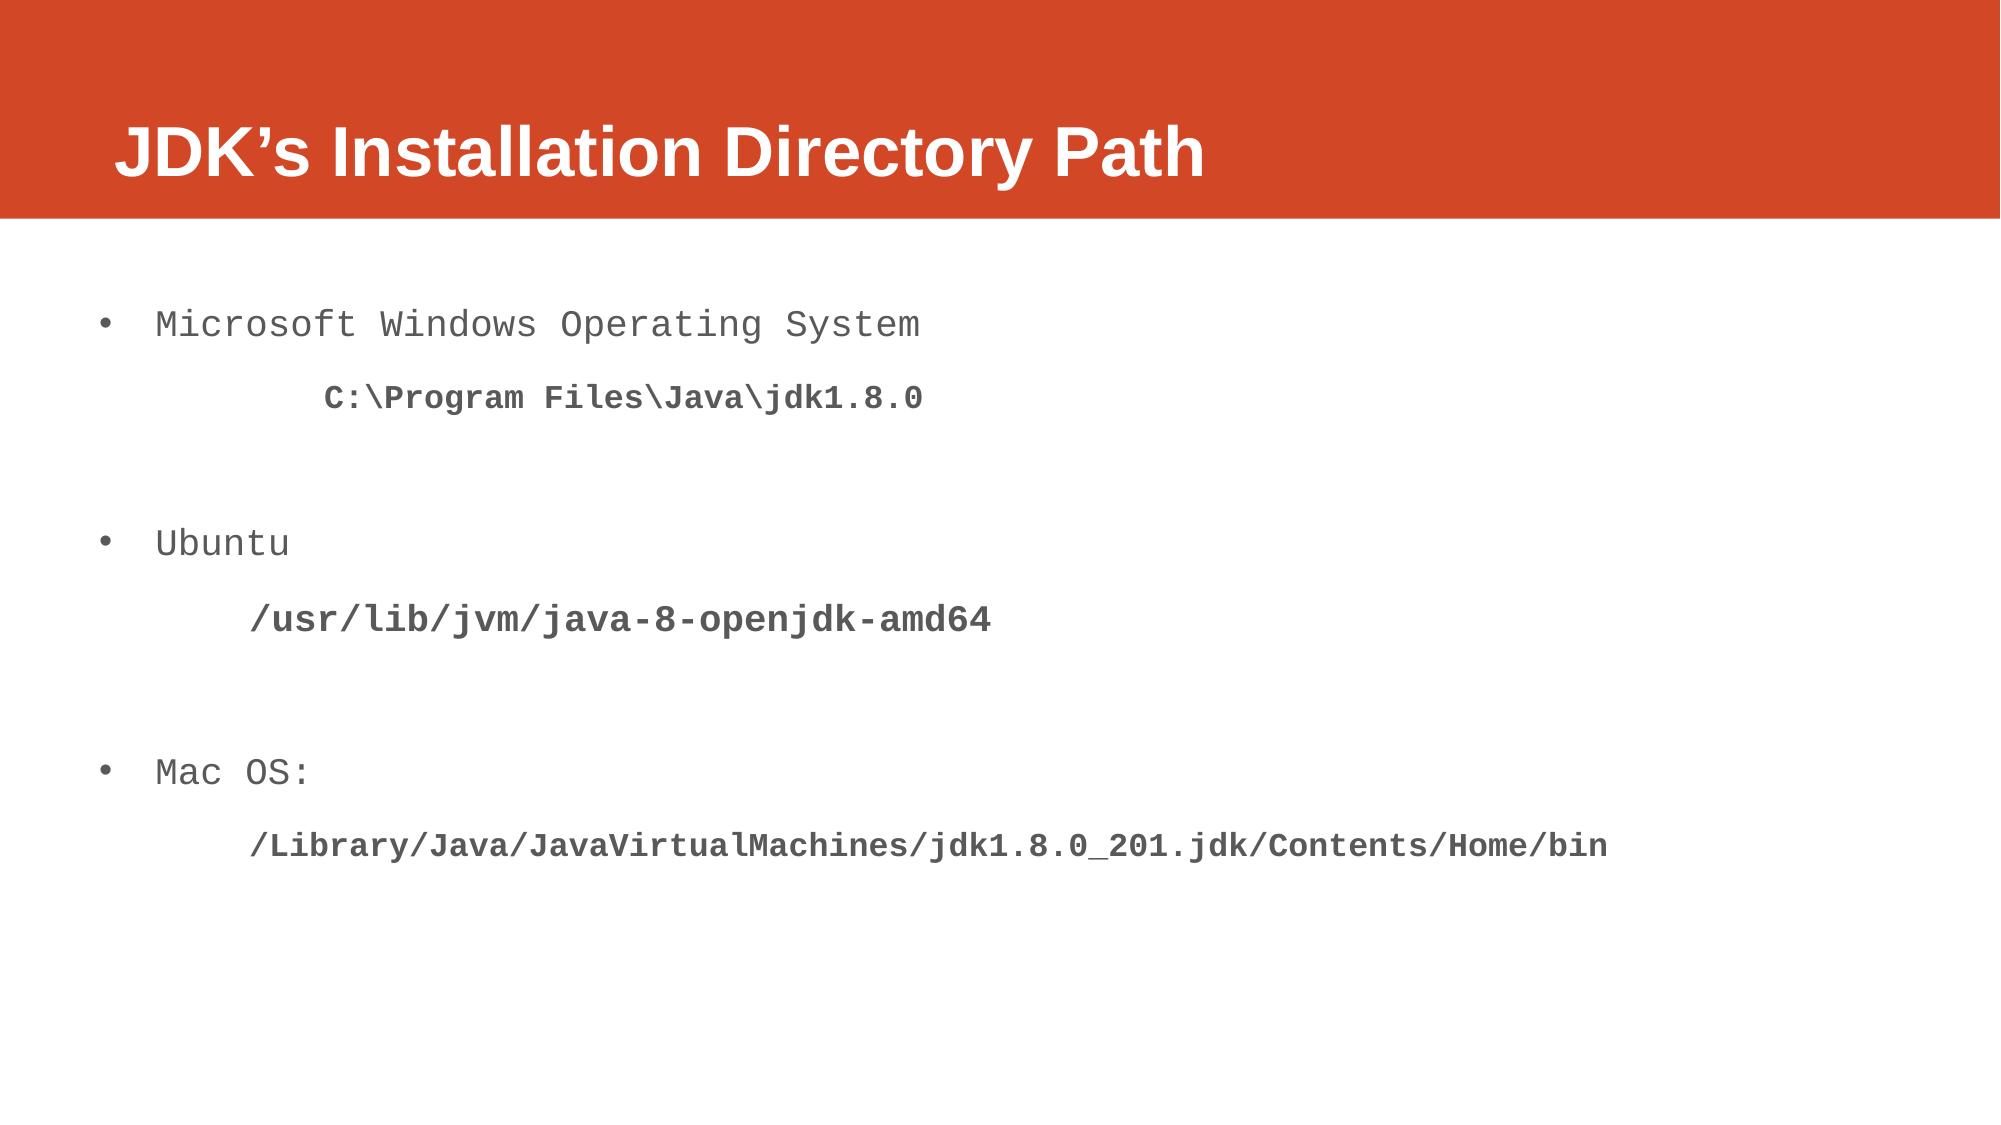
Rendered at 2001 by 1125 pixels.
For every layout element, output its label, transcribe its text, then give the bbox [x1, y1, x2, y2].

title JDK’s Installation Directory Path [99, 0, 1863, 199]
list Microsoft Windows Operating System C:\Program Files\Java\jdk1.8.0 Ubuntu /usr/lib/jvm/java-8-openjdk-amd64 Mac OS: /Library/Java/JavaVirtualMachines/jdk1.8.0_201.jdk/Contents/Home/bin [99, 299, 1893, 1024]
